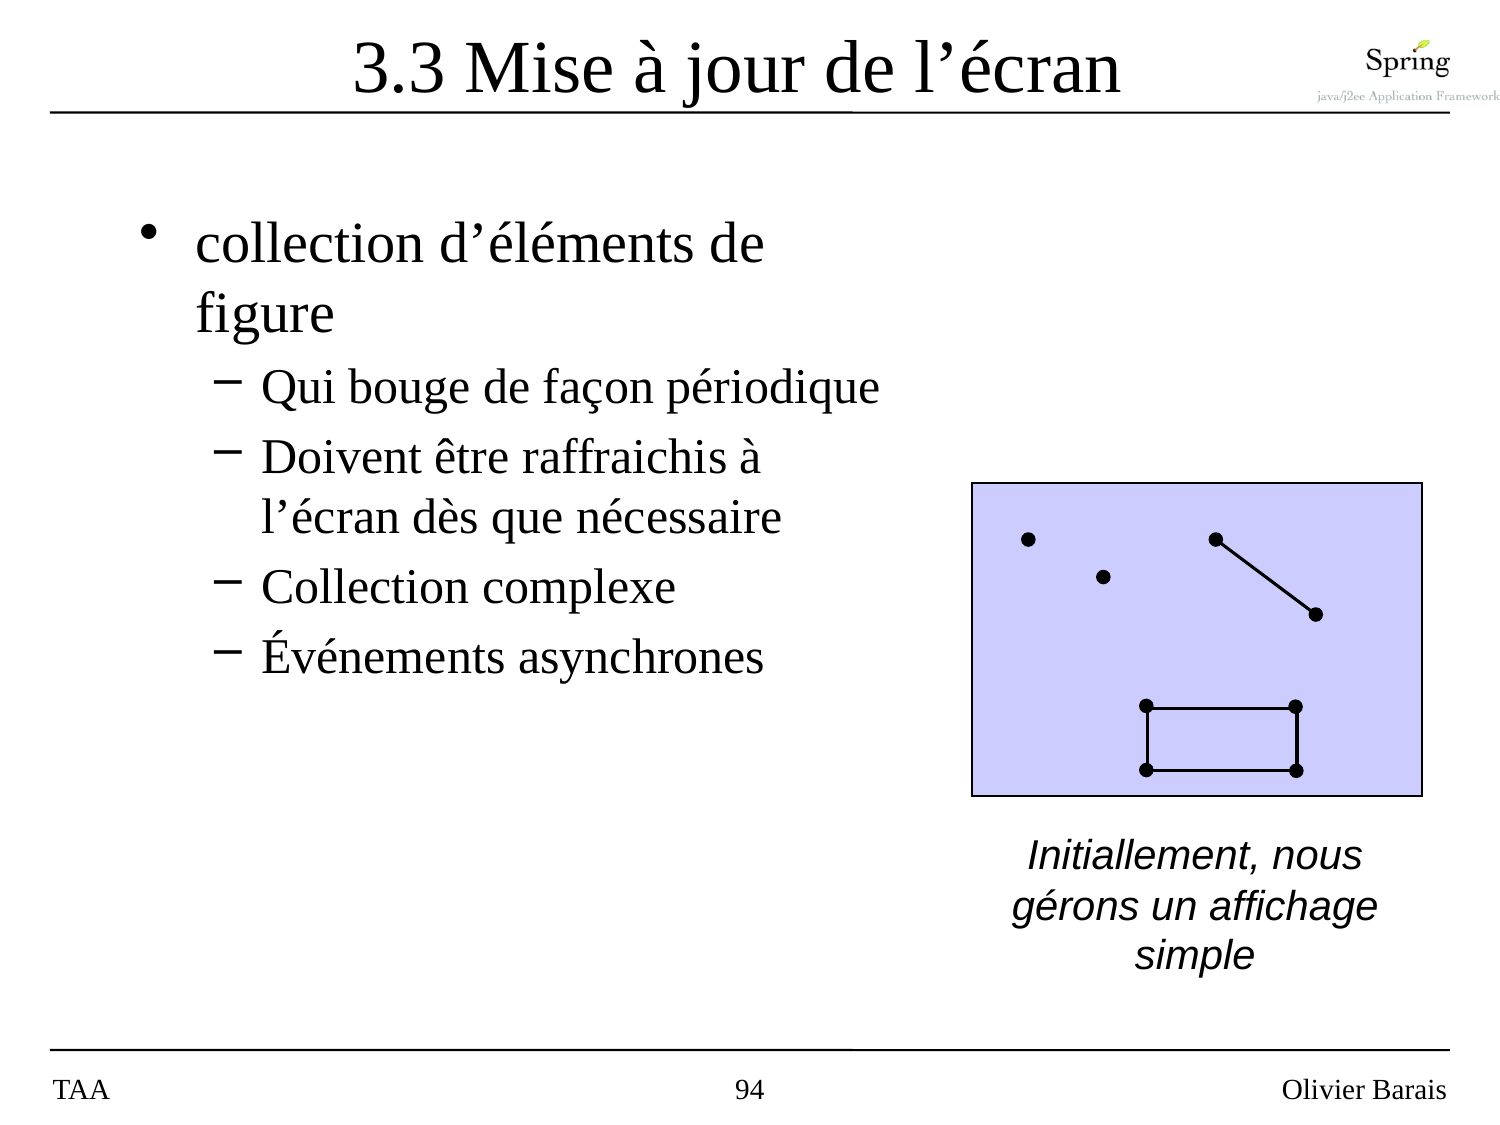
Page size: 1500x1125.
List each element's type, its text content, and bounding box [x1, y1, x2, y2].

slide_number TAA [37, 1062, 350, 1113]
title 3.3 Mise à jour de l’écran [99, 24, 1375, 100]
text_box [971, 482, 1423, 796]
picture [1316, 0, 1500, 106]
list collection d’éléments de figure Qui bouge de façon périodique Doivent être raffraichis à l’écran dès que nécessaire Collection complexe Événements asynchrones [123, 196, 903, 756]
footer 94 [512, 1062, 988, 1113]
text_box Initiallement, nous gérons un affichage simple [970, 820, 1421, 986]
slide_number Olivier Barais [1149, 1062, 1463, 1113]
